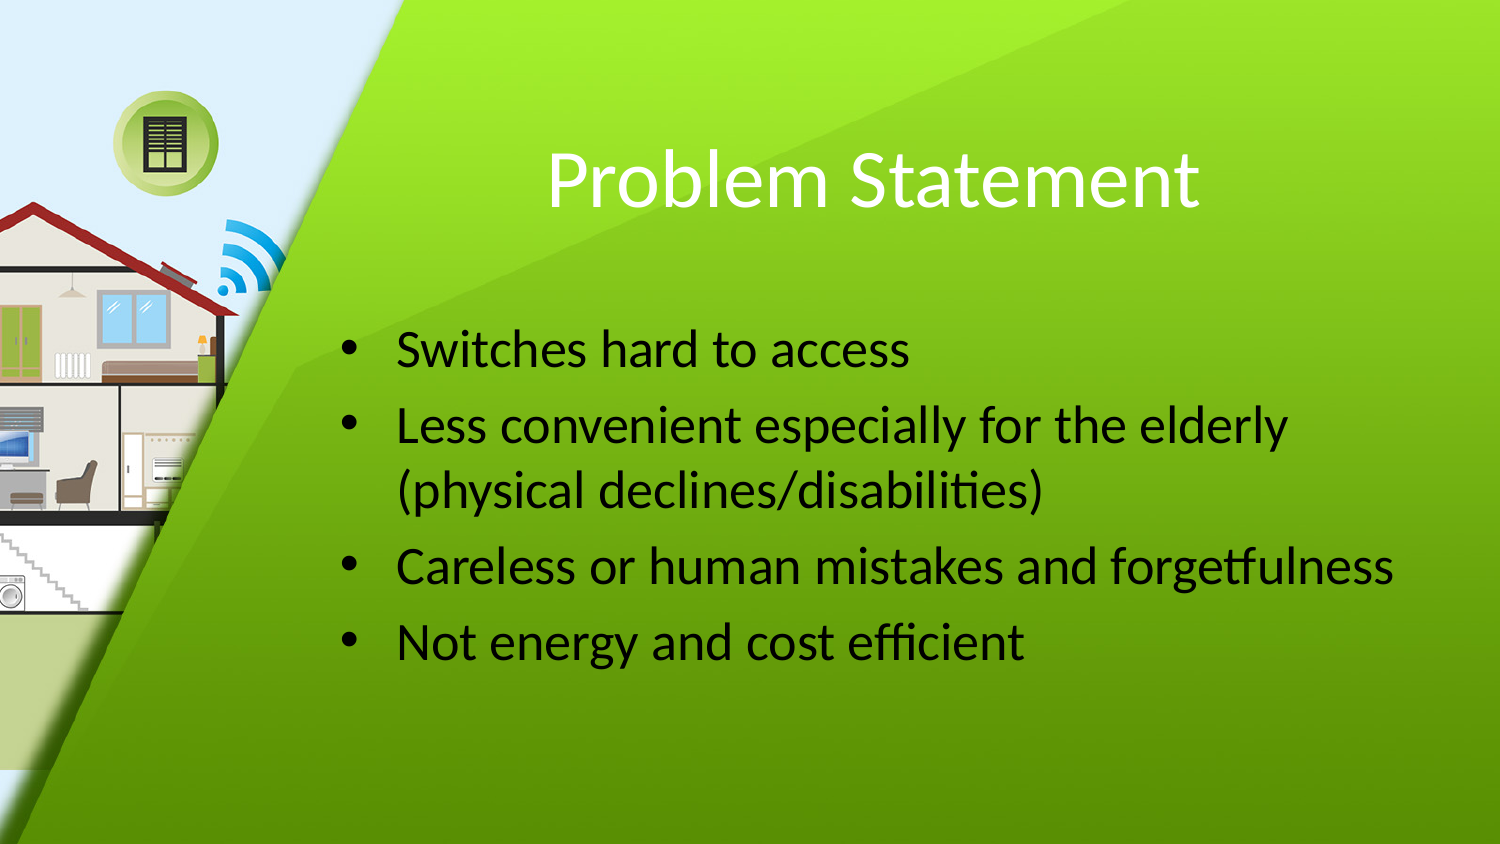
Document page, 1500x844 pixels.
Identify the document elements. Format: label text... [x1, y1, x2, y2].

list Switches hard to access Less convenient especially for the elderly (physical declines/disabilities) Careless or human mistakes and forgetfulness Not energy and cost efficient [324, 306, 1427, 741]
picture [0, 0, 1500, 844]
title Problem Statement [324, 114, 1424, 234]
